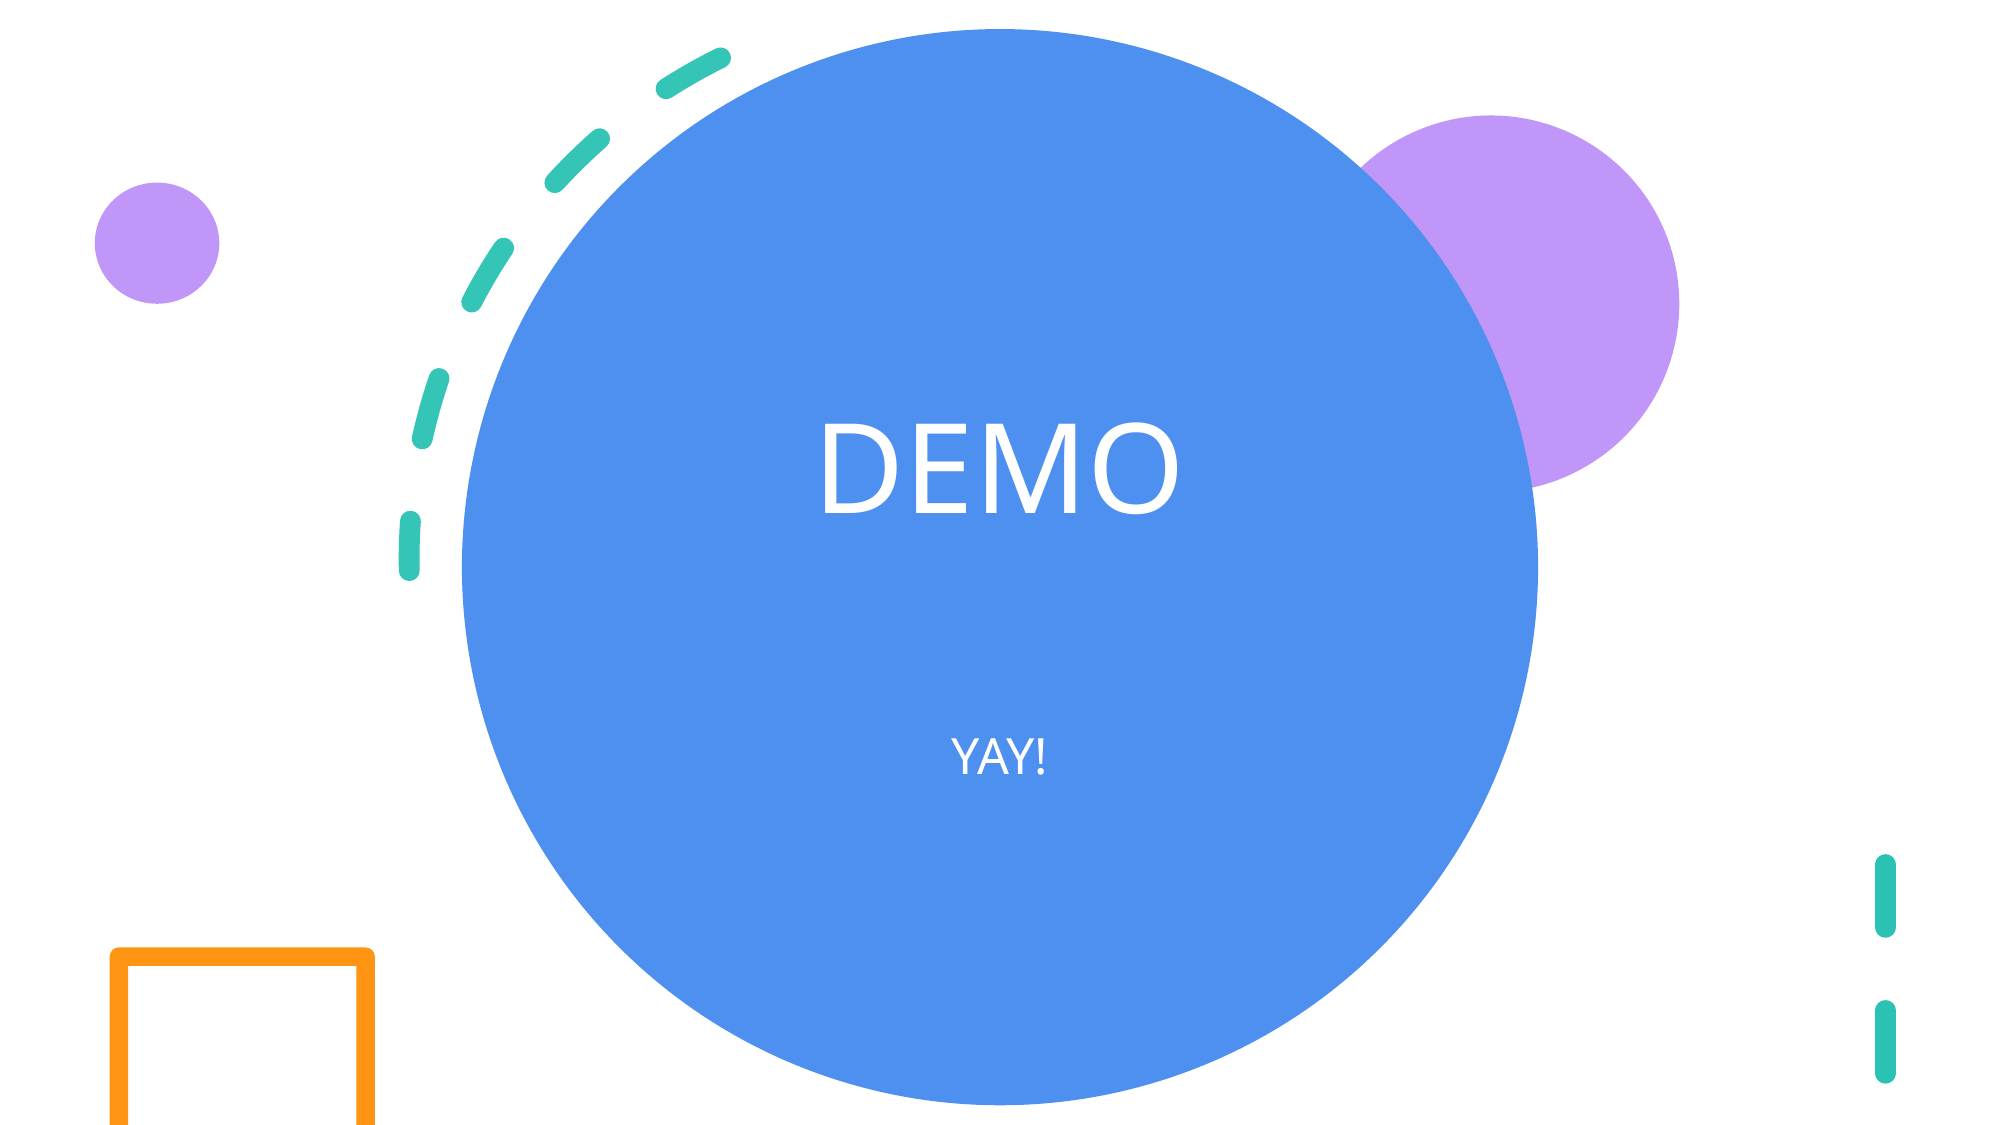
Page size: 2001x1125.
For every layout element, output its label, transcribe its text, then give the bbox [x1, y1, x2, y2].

subtitle YAY! [461, 723, 1539, 1042]
title DEMO [461, 221, 1539, 723]
